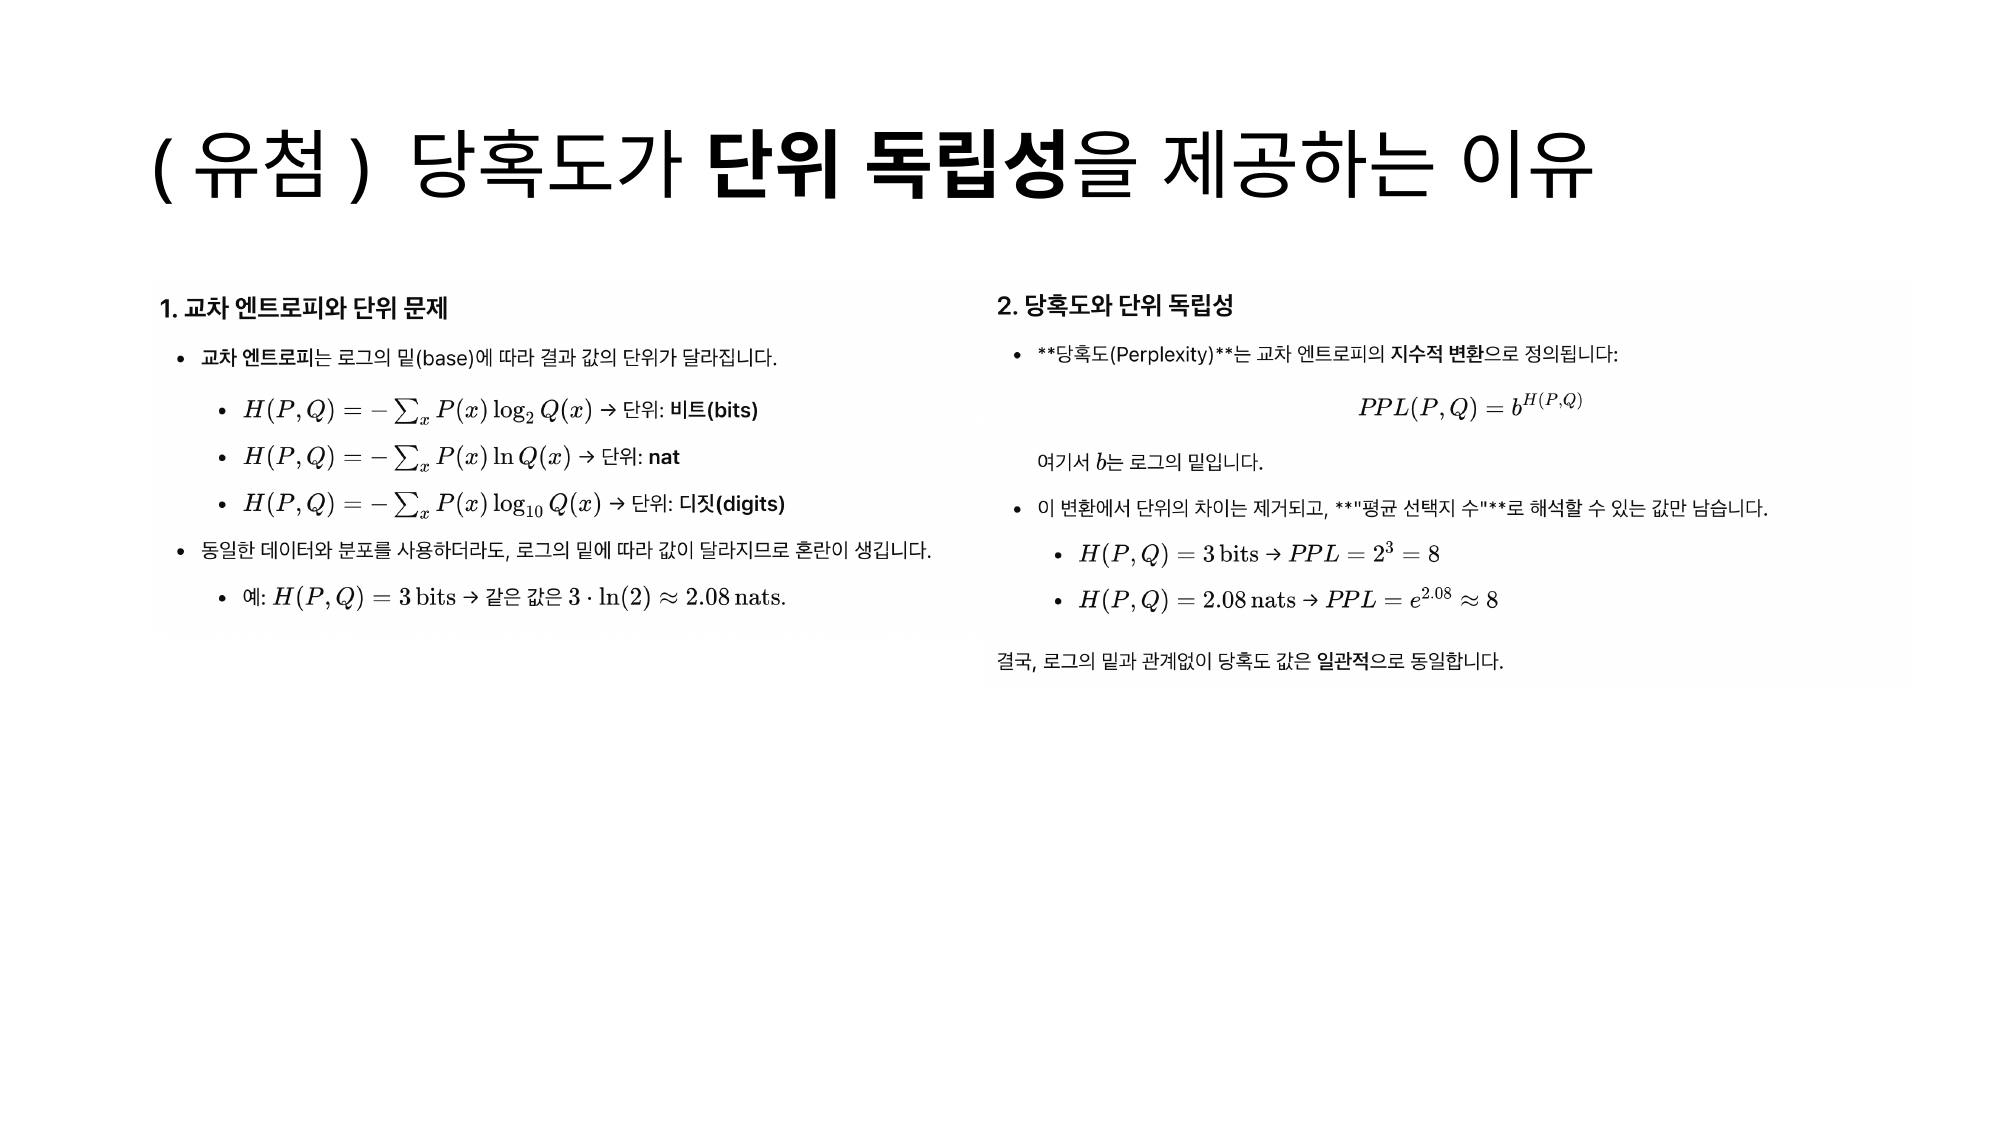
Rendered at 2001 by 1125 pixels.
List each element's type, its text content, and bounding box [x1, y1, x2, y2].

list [152, 276, 979, 637]
title (유첨) 당혹도가 단위 독립성을 제공하는 이유 [137, 59, 1863, 278]
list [979, 276, 1916, 692]
